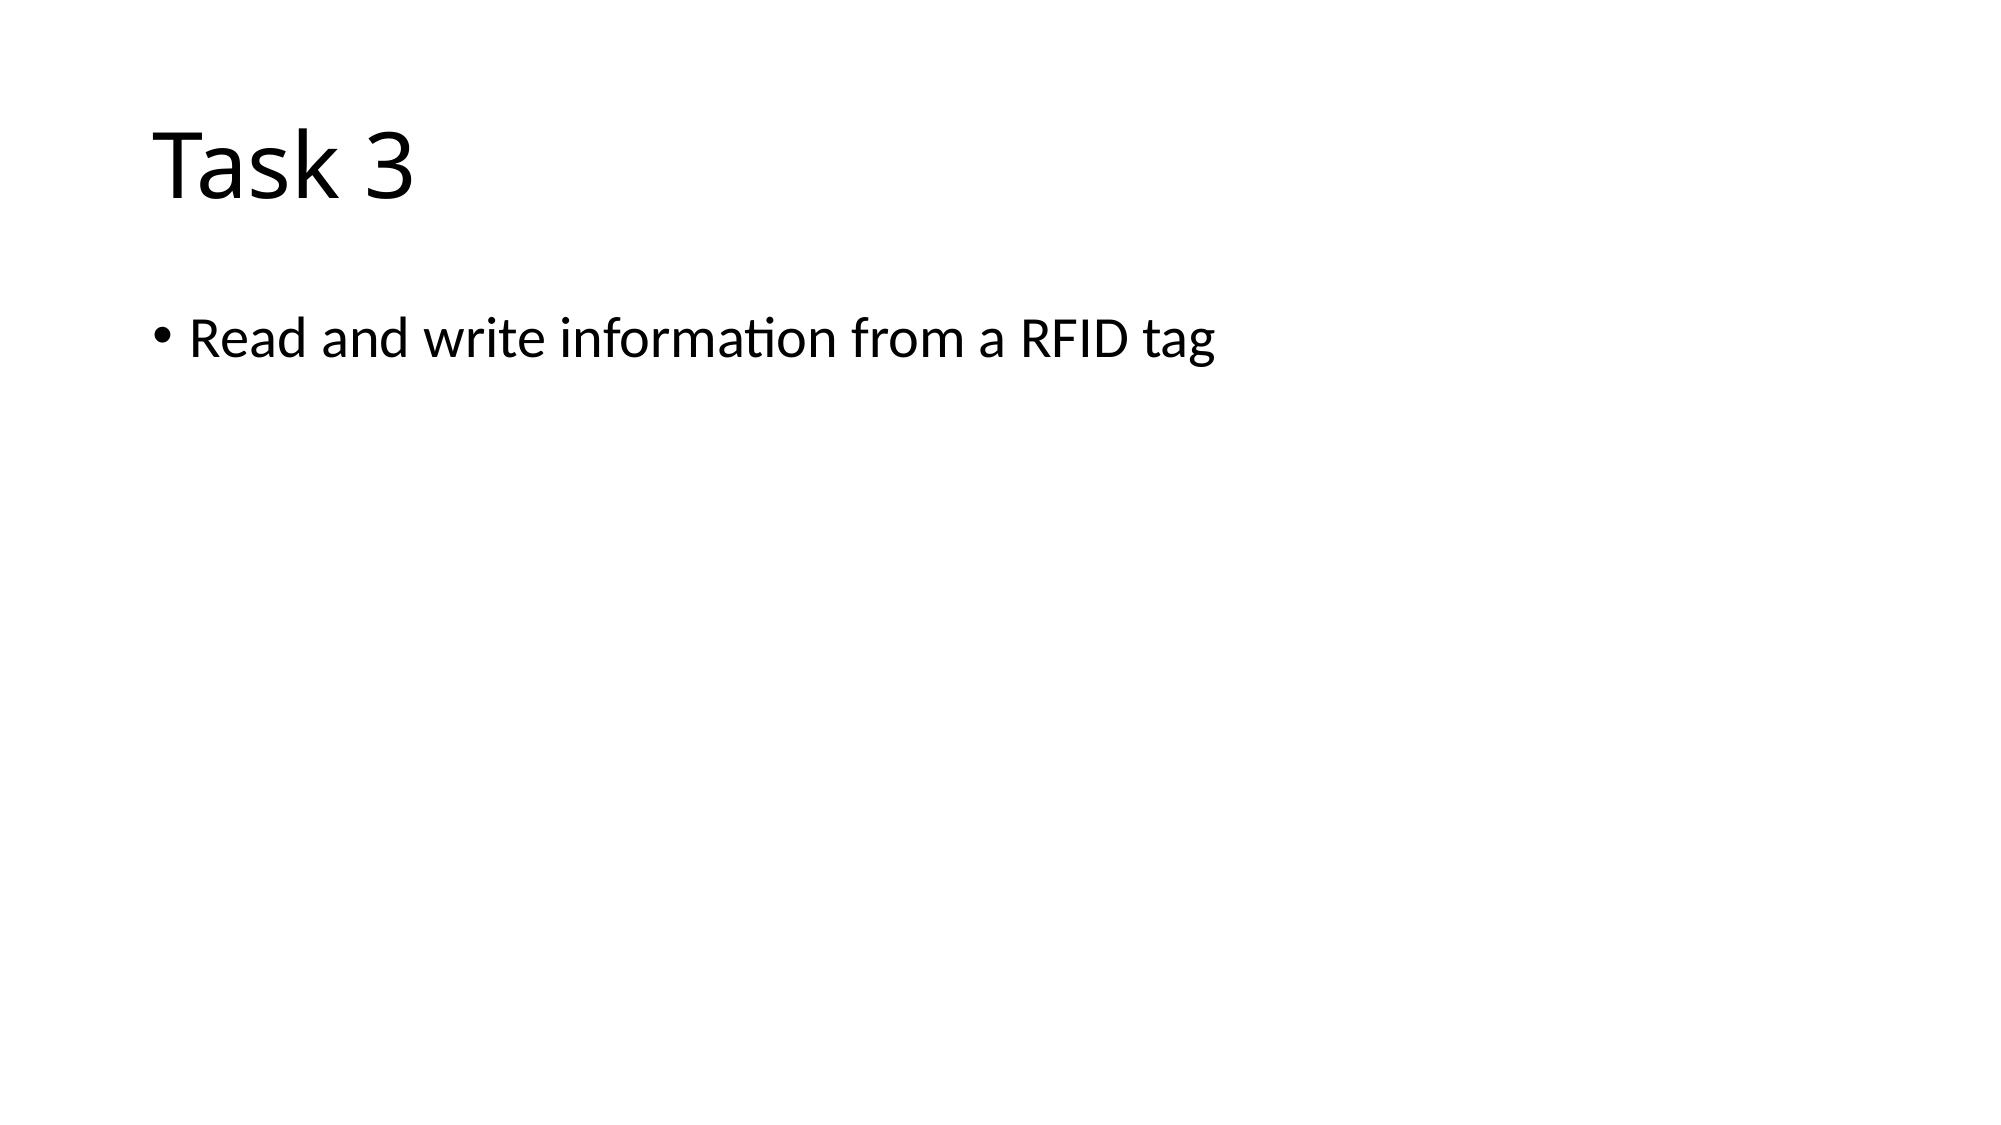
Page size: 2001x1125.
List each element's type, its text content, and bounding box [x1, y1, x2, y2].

list Read and write information from a RFID tag [137, 299, 1863, 1014]
title Task 3 [137, 59, 1863, 278]
